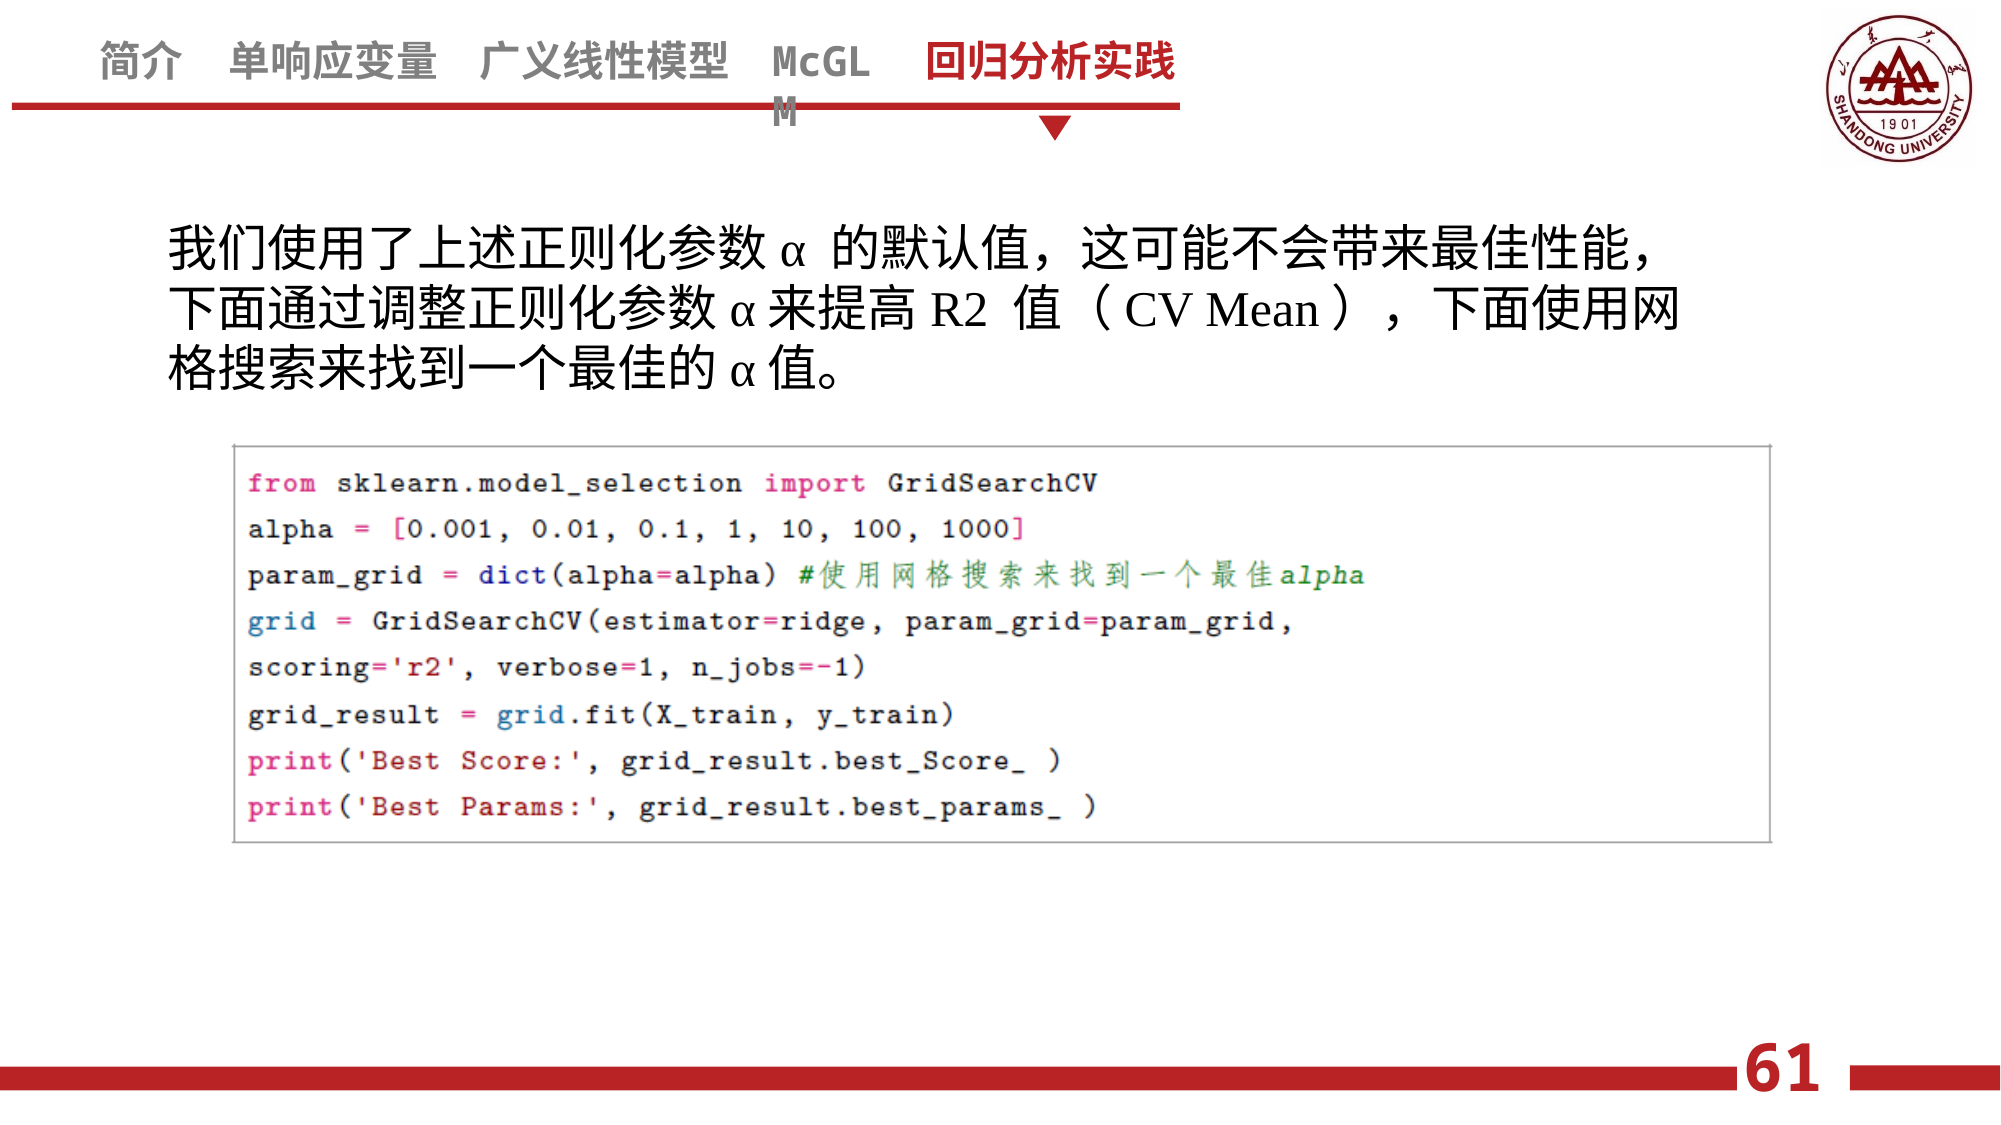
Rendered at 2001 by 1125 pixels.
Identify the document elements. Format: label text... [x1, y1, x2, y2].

text_box 我们使用了上述正则化参数α 的默认值，这可能不会带来最佳性能，下面通过调整正则化参数α来提高R2 值（CV Mean），下面使用网格搜索来找到一个最佳的α值。 [152, 209, 1714, 405]
picture [1820, 9, 1977, 167]
picture [223, 436, 1776, 851]
